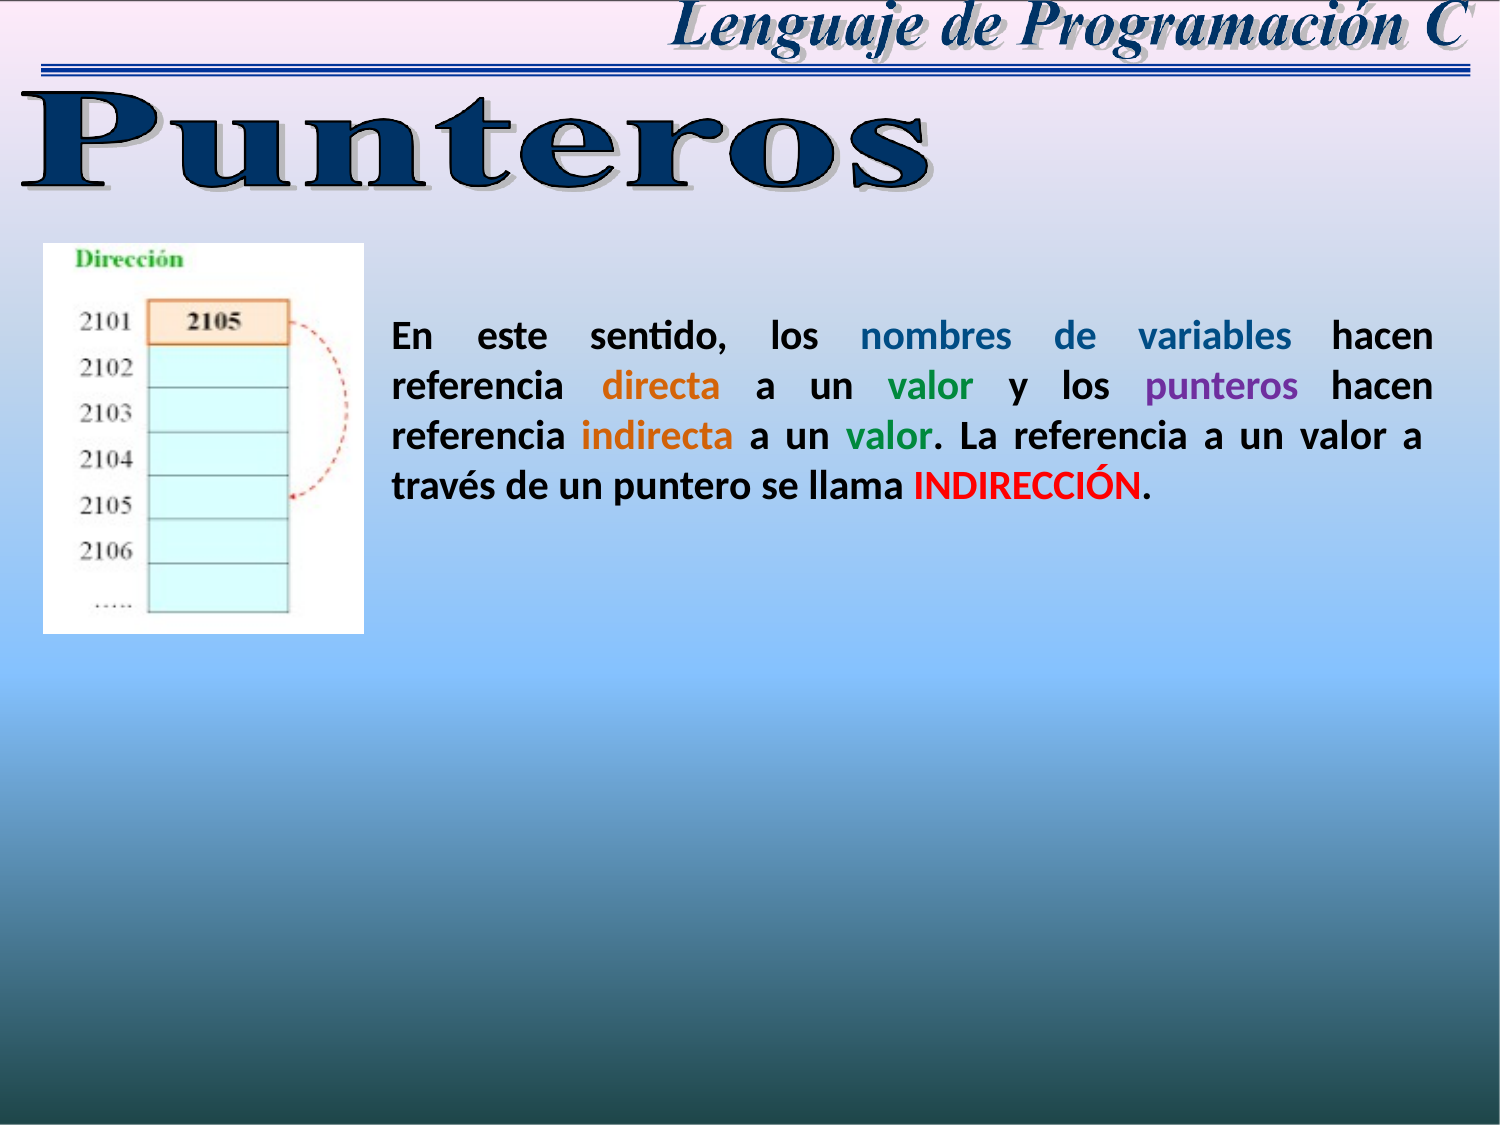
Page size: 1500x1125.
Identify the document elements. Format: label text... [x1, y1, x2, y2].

text_box los nombres de variables punteros [765, 305, 1300, 405]
text_box referencia directa a un valor y los [389, 355, 765, 405]
text_box referencia indirecta a un valor. La referencia a un valor a través de un puntero se llama INDIRECCIÓN. [389, 405, 1437, 508]
picture [0, 0, 1500, 1125]
text_box hacen hacen [1328, 305, 1438, 408]
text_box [40, 0, 1476, 77]
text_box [20, 90, 934, 192]
text_box En este sentido, [389, 305, 729, 355]
